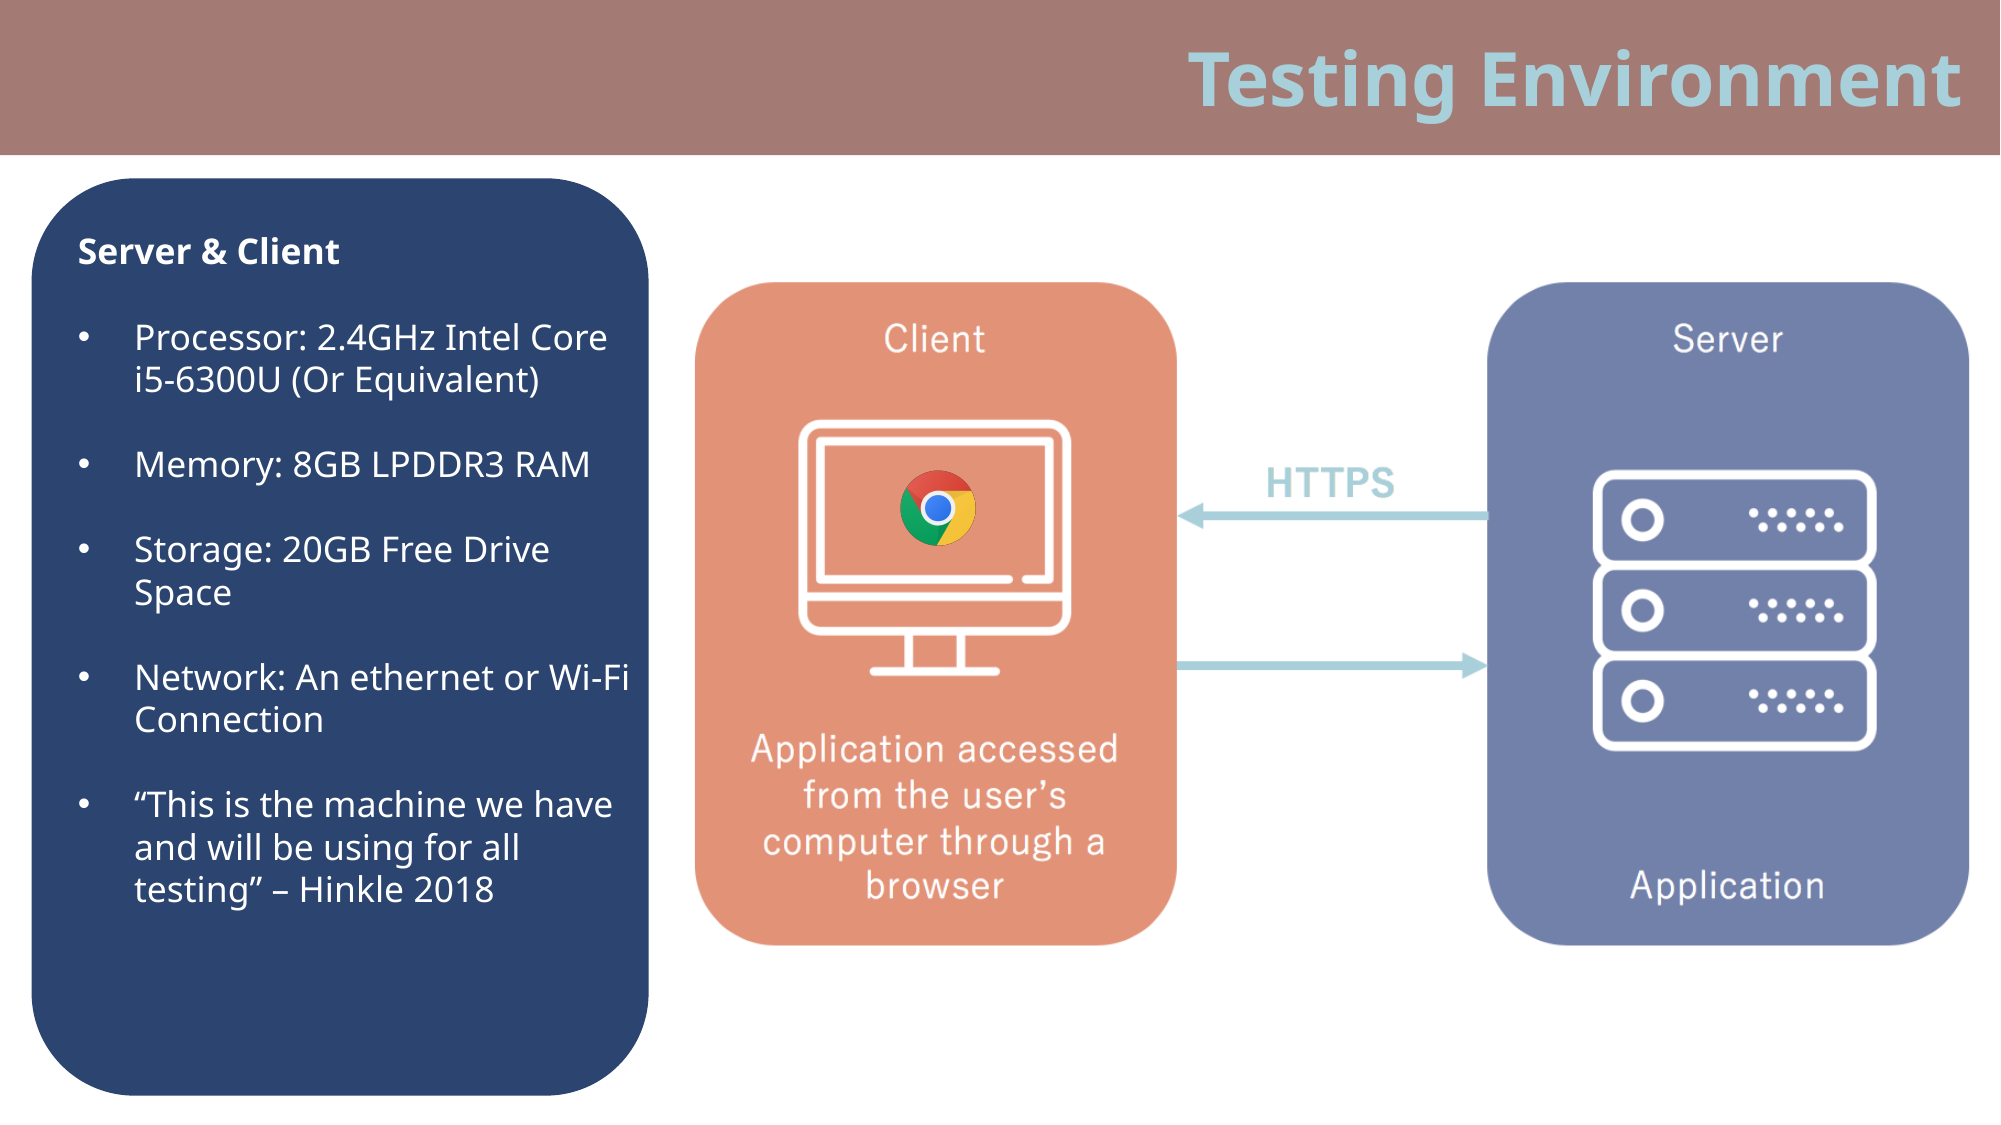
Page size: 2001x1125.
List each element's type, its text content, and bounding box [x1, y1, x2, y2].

text_box [0, 0, 2000, 156]
text_box Testing Environment [1151, 23, 2000, 129]
text_box [30, 177, 632, 1069]
picture [662, 247, 2000, 983]
text_box [92, 1088, 588, 1097]
text_box Server & Client Processor: 2.4GHz Intel Core i5-6300U (Or Equivalent) Memory: 8GB LPDDR3 RAM Storage: 20GB Free Drive Space Network: An ethernet or Wi-Fi Connection “This is the machine we have and will be using for all testing” – Hinkle 2018 [63, 222, 663, 1088]
